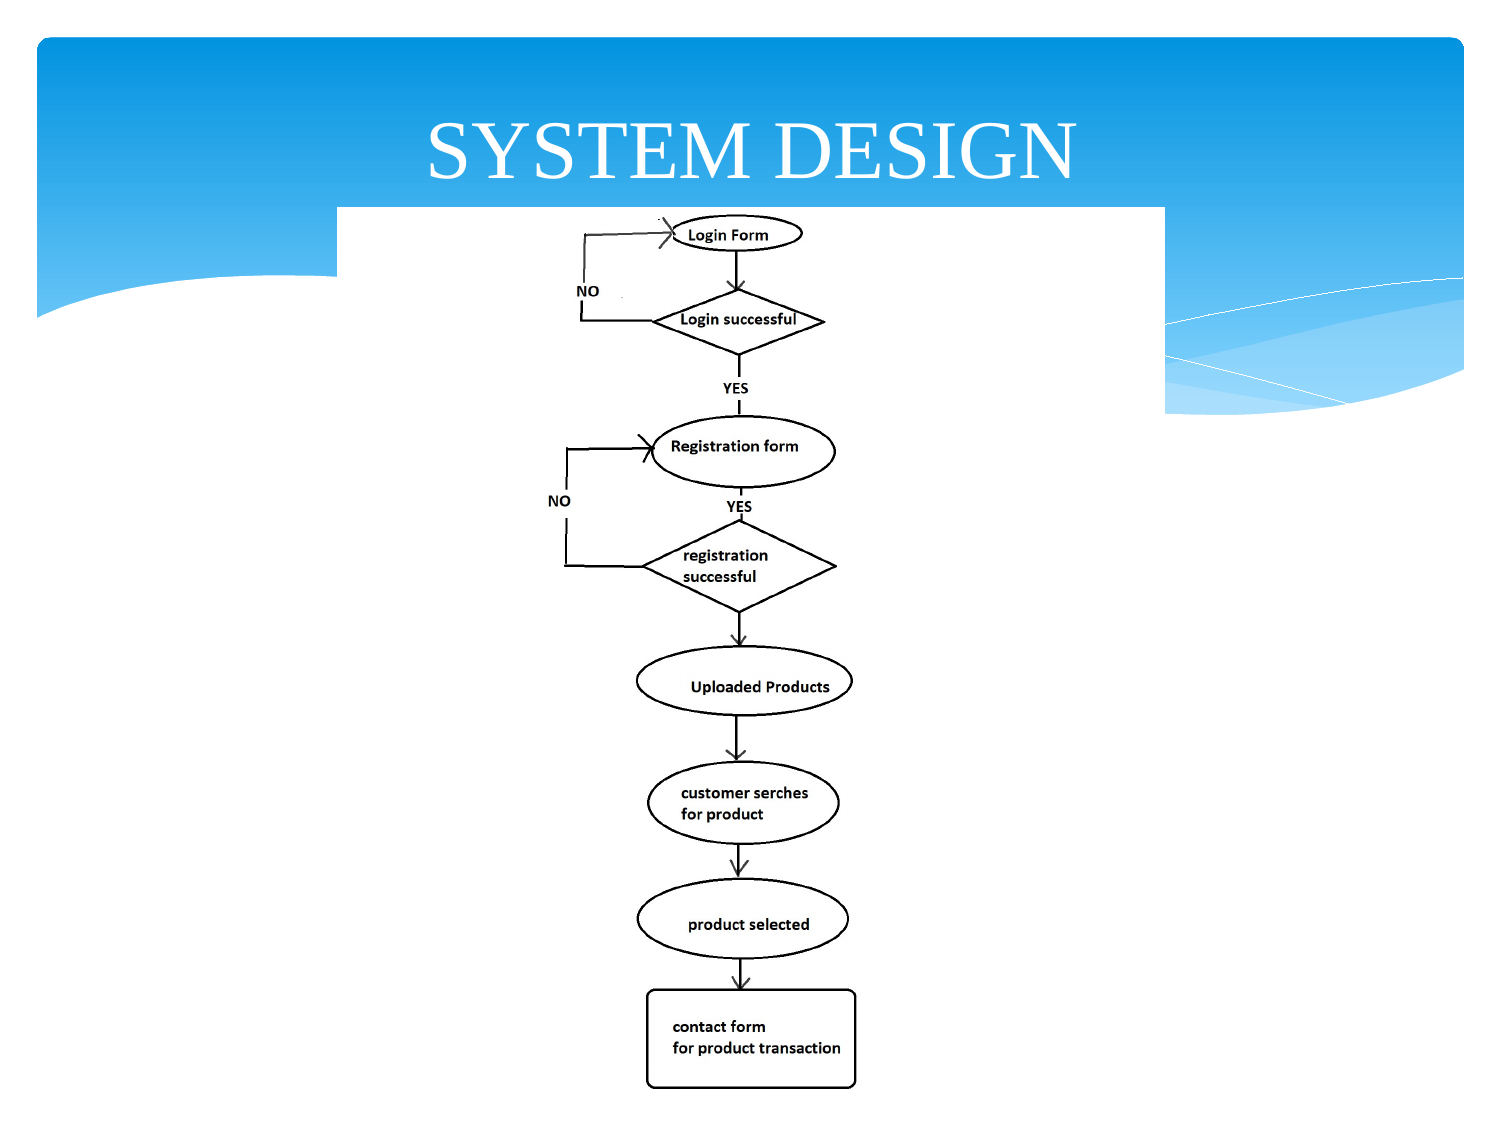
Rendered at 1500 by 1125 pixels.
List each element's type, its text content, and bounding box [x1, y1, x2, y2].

title SYSTEM DESIGN [76, 42, 1427, 249]
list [336, 207, 1165, 1125]
